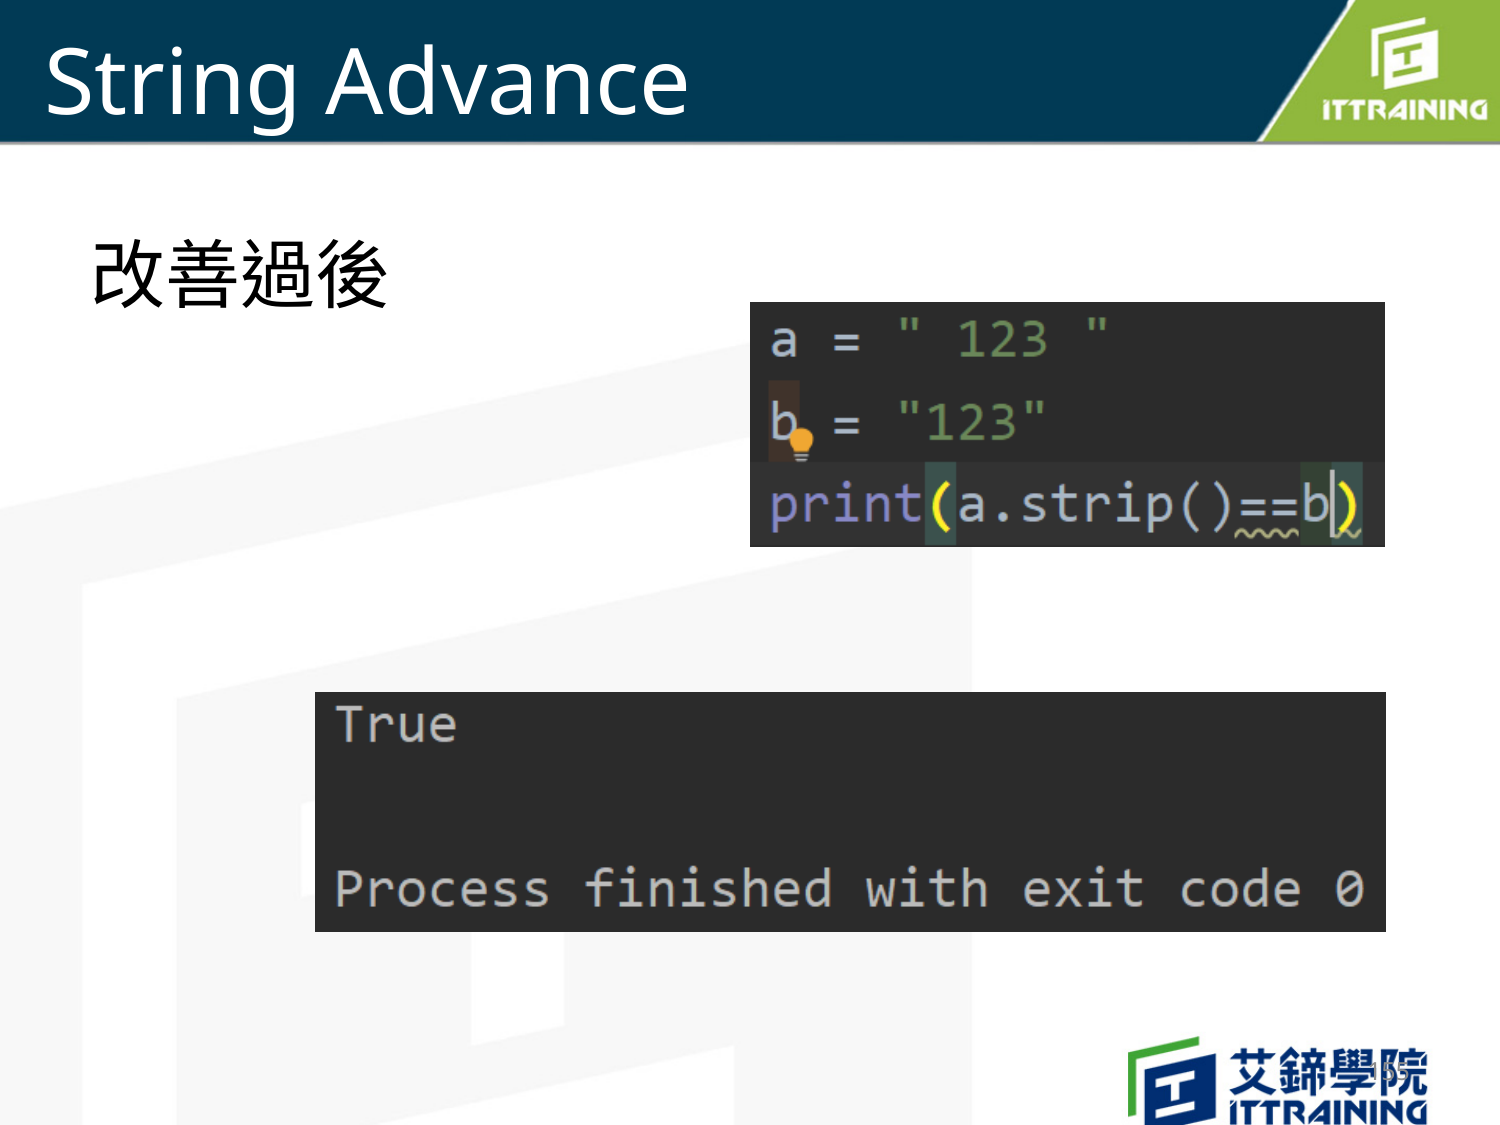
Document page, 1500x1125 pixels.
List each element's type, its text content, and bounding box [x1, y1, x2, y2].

picture [0, 0, 1500, 1125]
list 改善過後 [75, 219, 1425, 963]
slide_number 155 [1074, 1042, 1425, 1103]
title String Advance [29, 0, 1380, 172]
